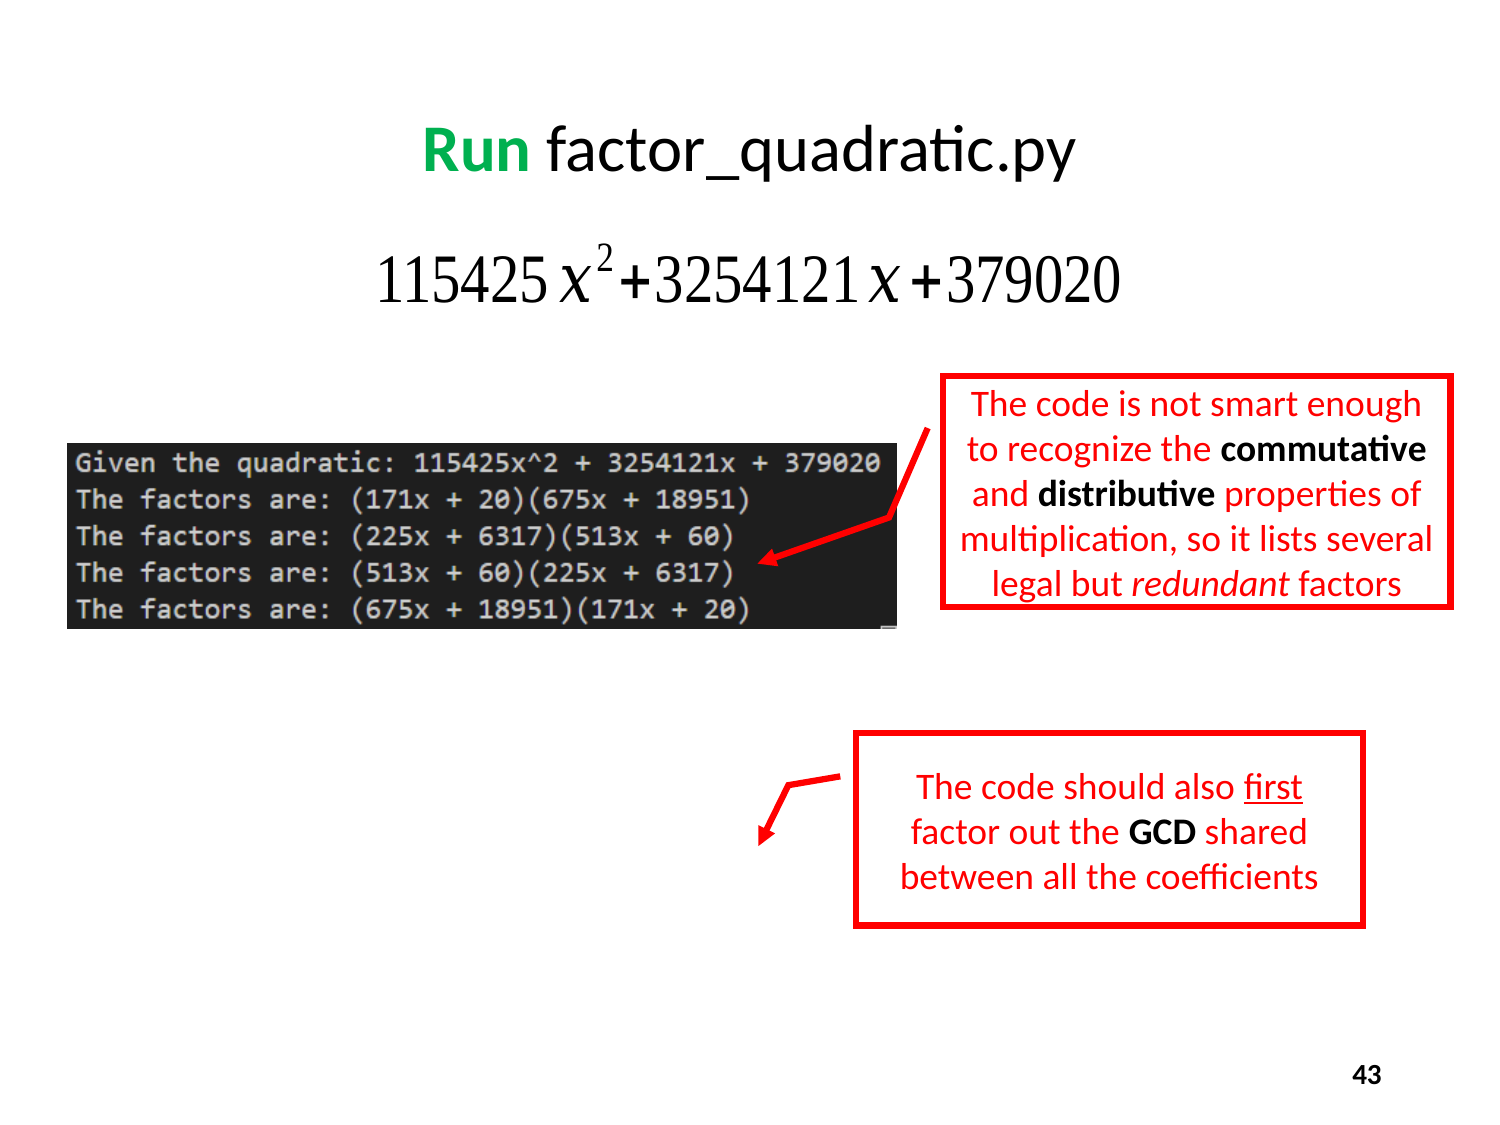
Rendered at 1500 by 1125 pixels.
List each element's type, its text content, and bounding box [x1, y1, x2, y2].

text_box The code is not smart enough to recognize the commutative and distributive properties of multiplication, so it lists several legal but redundant factors [942, 375, 1451, 608]
slide_number 43 [1059, 1042, 1397, 1103]
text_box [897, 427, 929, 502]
title Run factor_quadratic.py [103, 59, 1397, 241]
picture [67, 443, 897, 629]
text_box The code should also first factor out the GCD shared between all the coefficients [855, 732, 1364, 926]
text_box The code should also first factor out the GCD shared between all the coefficients [758, 775, 841, 847]
